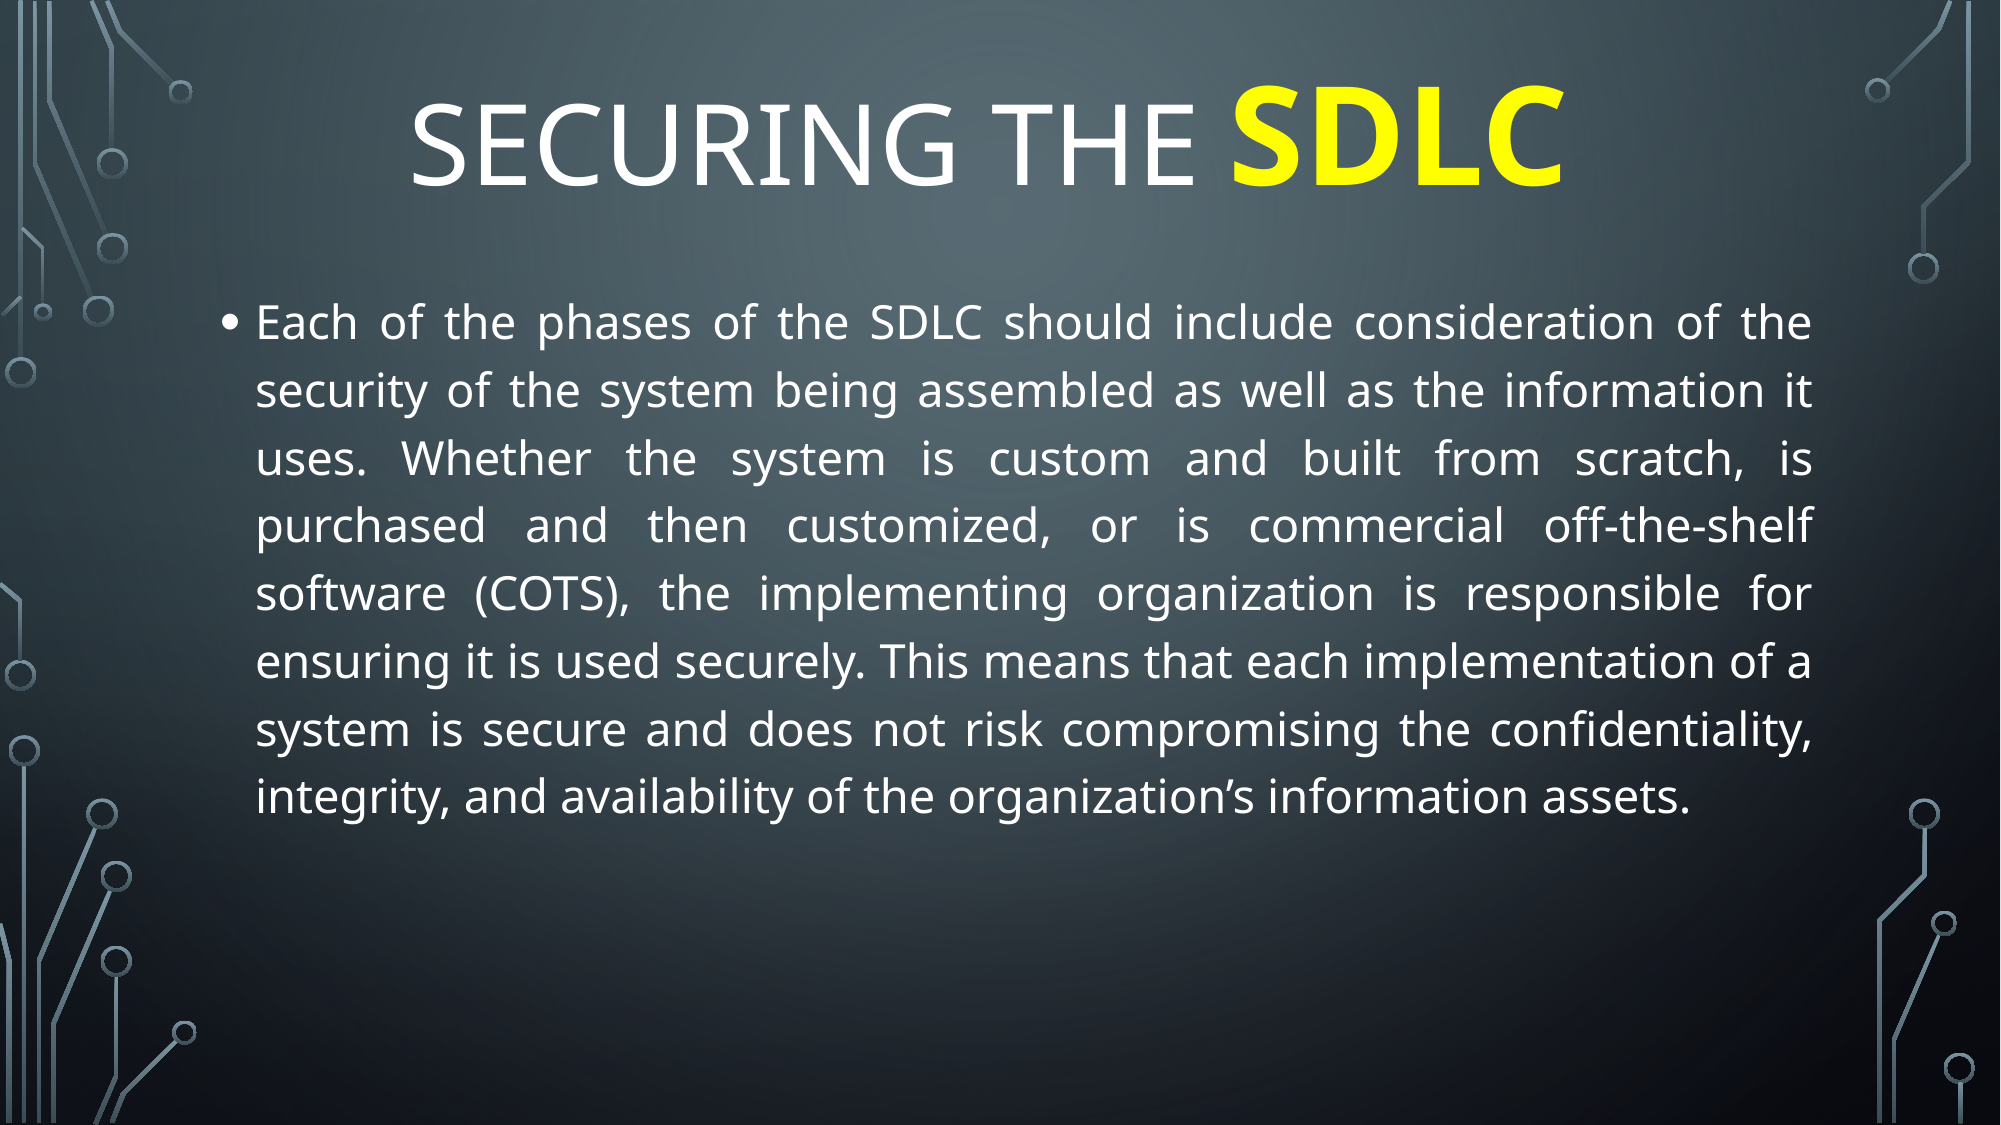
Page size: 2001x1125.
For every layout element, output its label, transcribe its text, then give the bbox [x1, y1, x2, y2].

title Securing the SDLC [187, 19, 1813, 263]
list Each of the phases of the SDLC should include consideration of the security of the system being assembled as well as the information it uses. Whether the system is custom and built from scratch, is purchased and then customized, or is commercial off-the-shelf software (COTS), the implementing organization is responsible for ensuring it is used securely. This means that each implementation of a system is secure and does not risk compromising the confidentiality, integrity, and availability of the organization’s information assets. [204, 274, 1830, 856]
